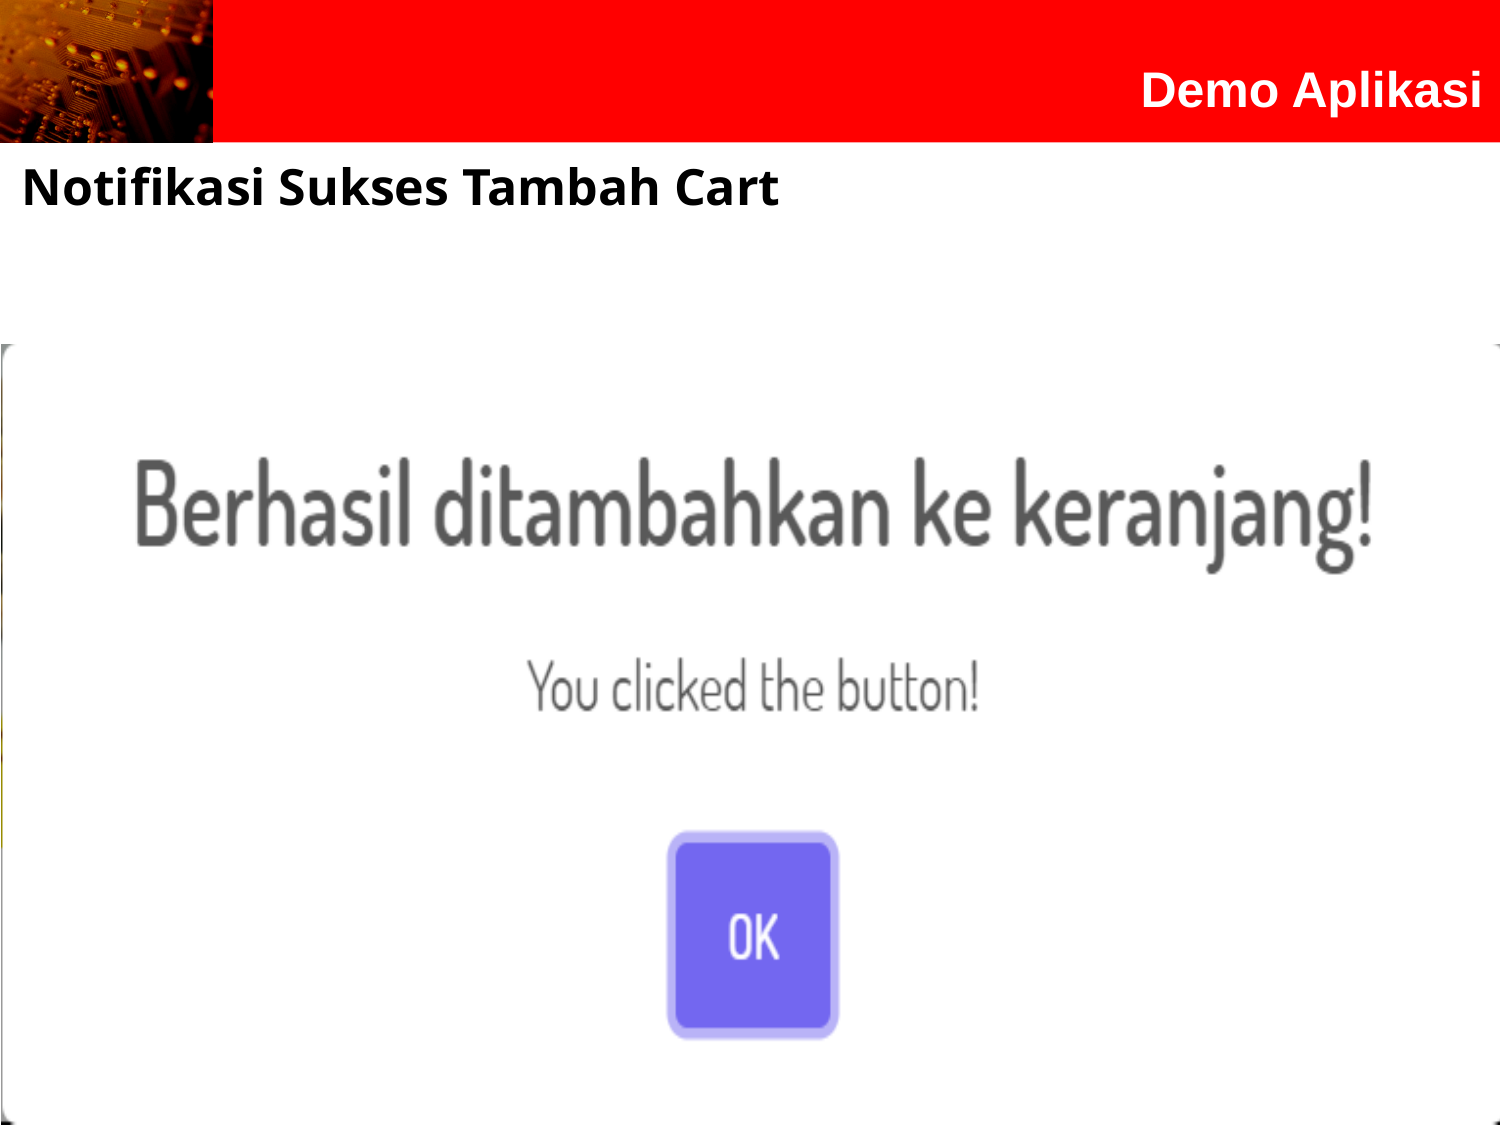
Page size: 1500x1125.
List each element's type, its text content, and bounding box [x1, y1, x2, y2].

picture [1, 344, 1500, 1125]
picture [0, 0, 213, 143]
text_box Notifikasi Sukses Tambah Cart [0, 147, 1499, 344]
text_box Demo Aplikasi [225, 49, 1499, 138]
